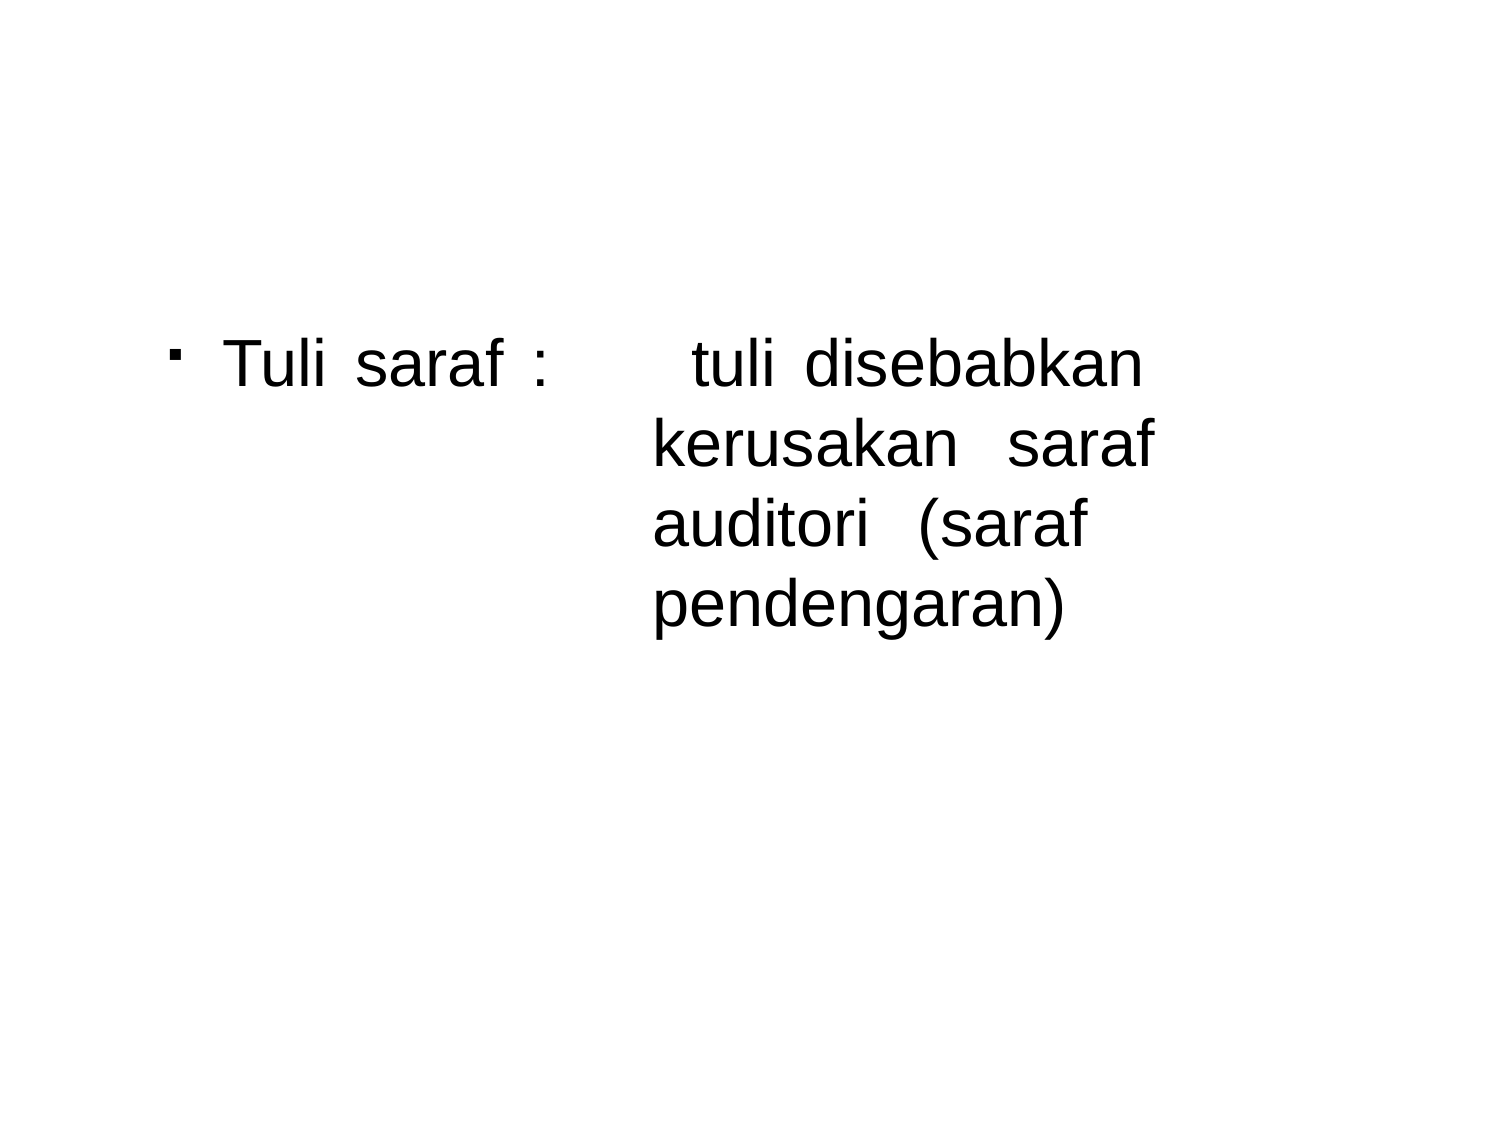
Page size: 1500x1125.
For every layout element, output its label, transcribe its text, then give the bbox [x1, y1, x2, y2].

text_box Tuli saraf : tuli disebabkan kerusakan saraf auditori (saraf pendengaran) [112, 312, 1325, 648]
